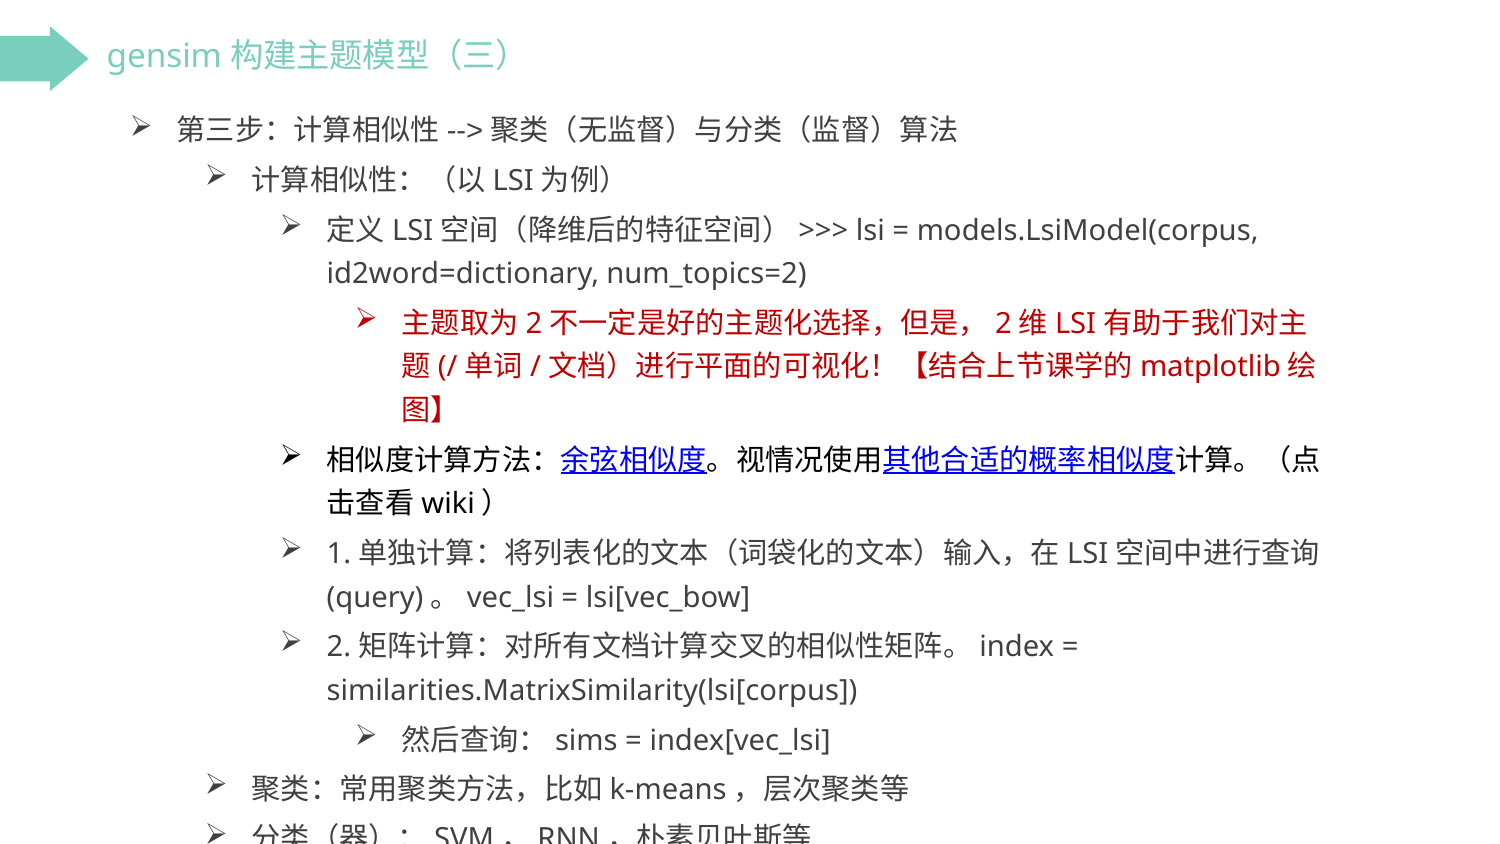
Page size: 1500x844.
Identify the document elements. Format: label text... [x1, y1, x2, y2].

text_box 第三步：计算相似性-->聚类（无监督）与分类（监督）算法 计算相似性：（以LSI为例） 定义LSI空间（降维后的特征空间）>>> lsi = models.LsiModel(corpus, id2word=dictionary, num_topics=2) 主题取为2不一定是好的主题化选择，但是，2维LSI有助于我们对主题(/单词/文档）进行平面的可视化！【结合上节课学的matplotlib绘图】 相似度计算方法：余弦相似度。视情况使用其他合适的概率相似度计算。（点击查看wiki） 1.单独计算：将列表化的文本（词袋化的文本）输入，在LSI空间中进行查询(query)。vec_lsi = lsi[vec_bow] 2.矩阵计算：对所有文档计算交叉的相似性矩阵。index = similarities.MatrixSimilarity(lsi[corpus]) 然后查询：sims = index[vec_lsi] 聚类：常用聚类方法，比如k-means，层次聚类等 分类（器）：SVM，RNN，朴素贝叶斯等 [129, 102, 1335, 844]
text_box gensim构建主题模型（三） [90, 26, 545, 82]
